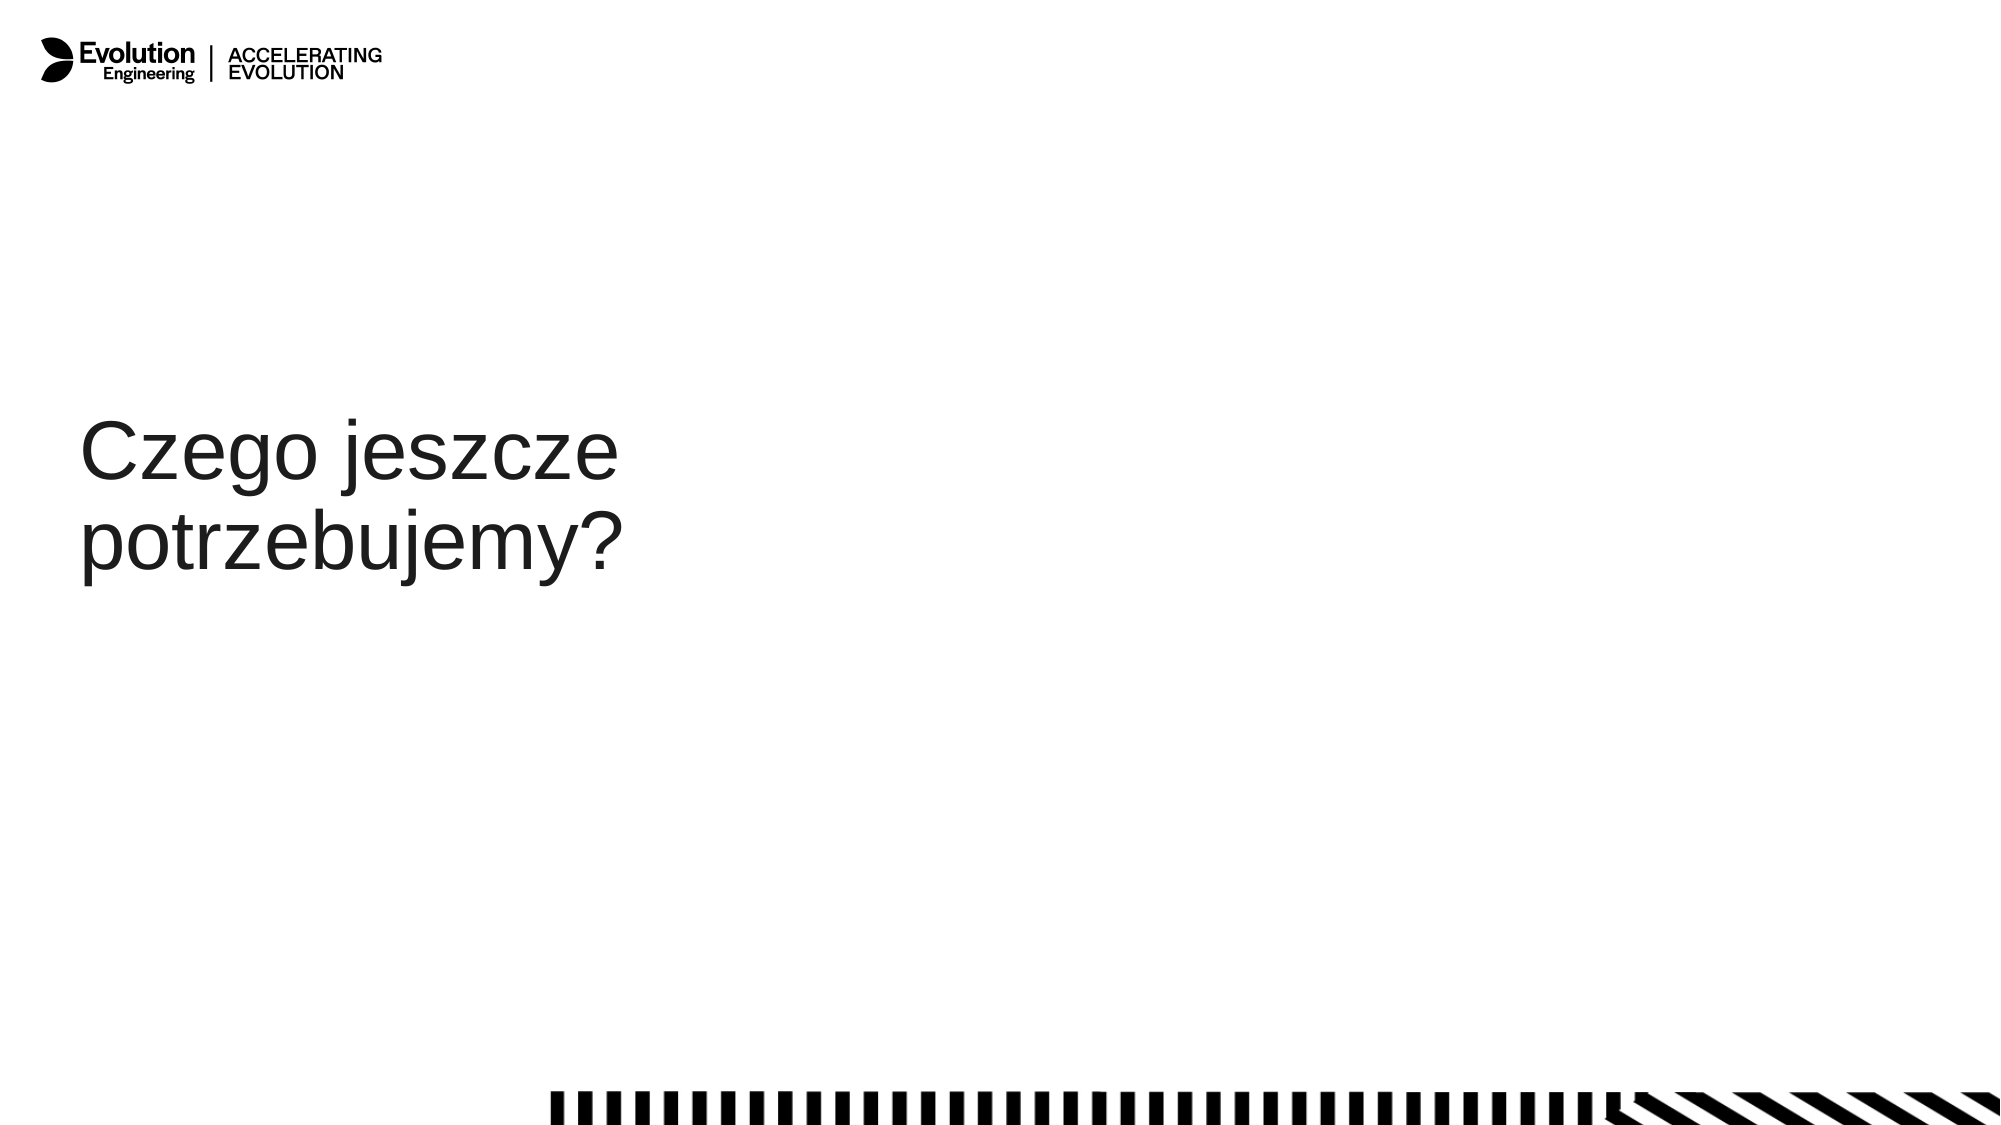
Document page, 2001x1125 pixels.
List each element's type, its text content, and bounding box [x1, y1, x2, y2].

picture [26, 29, 396, 92]
picture [0, 1090, 2000, 1125]
list Czego jeszcze potrzebujemy? [64, 400, 963, 588]
